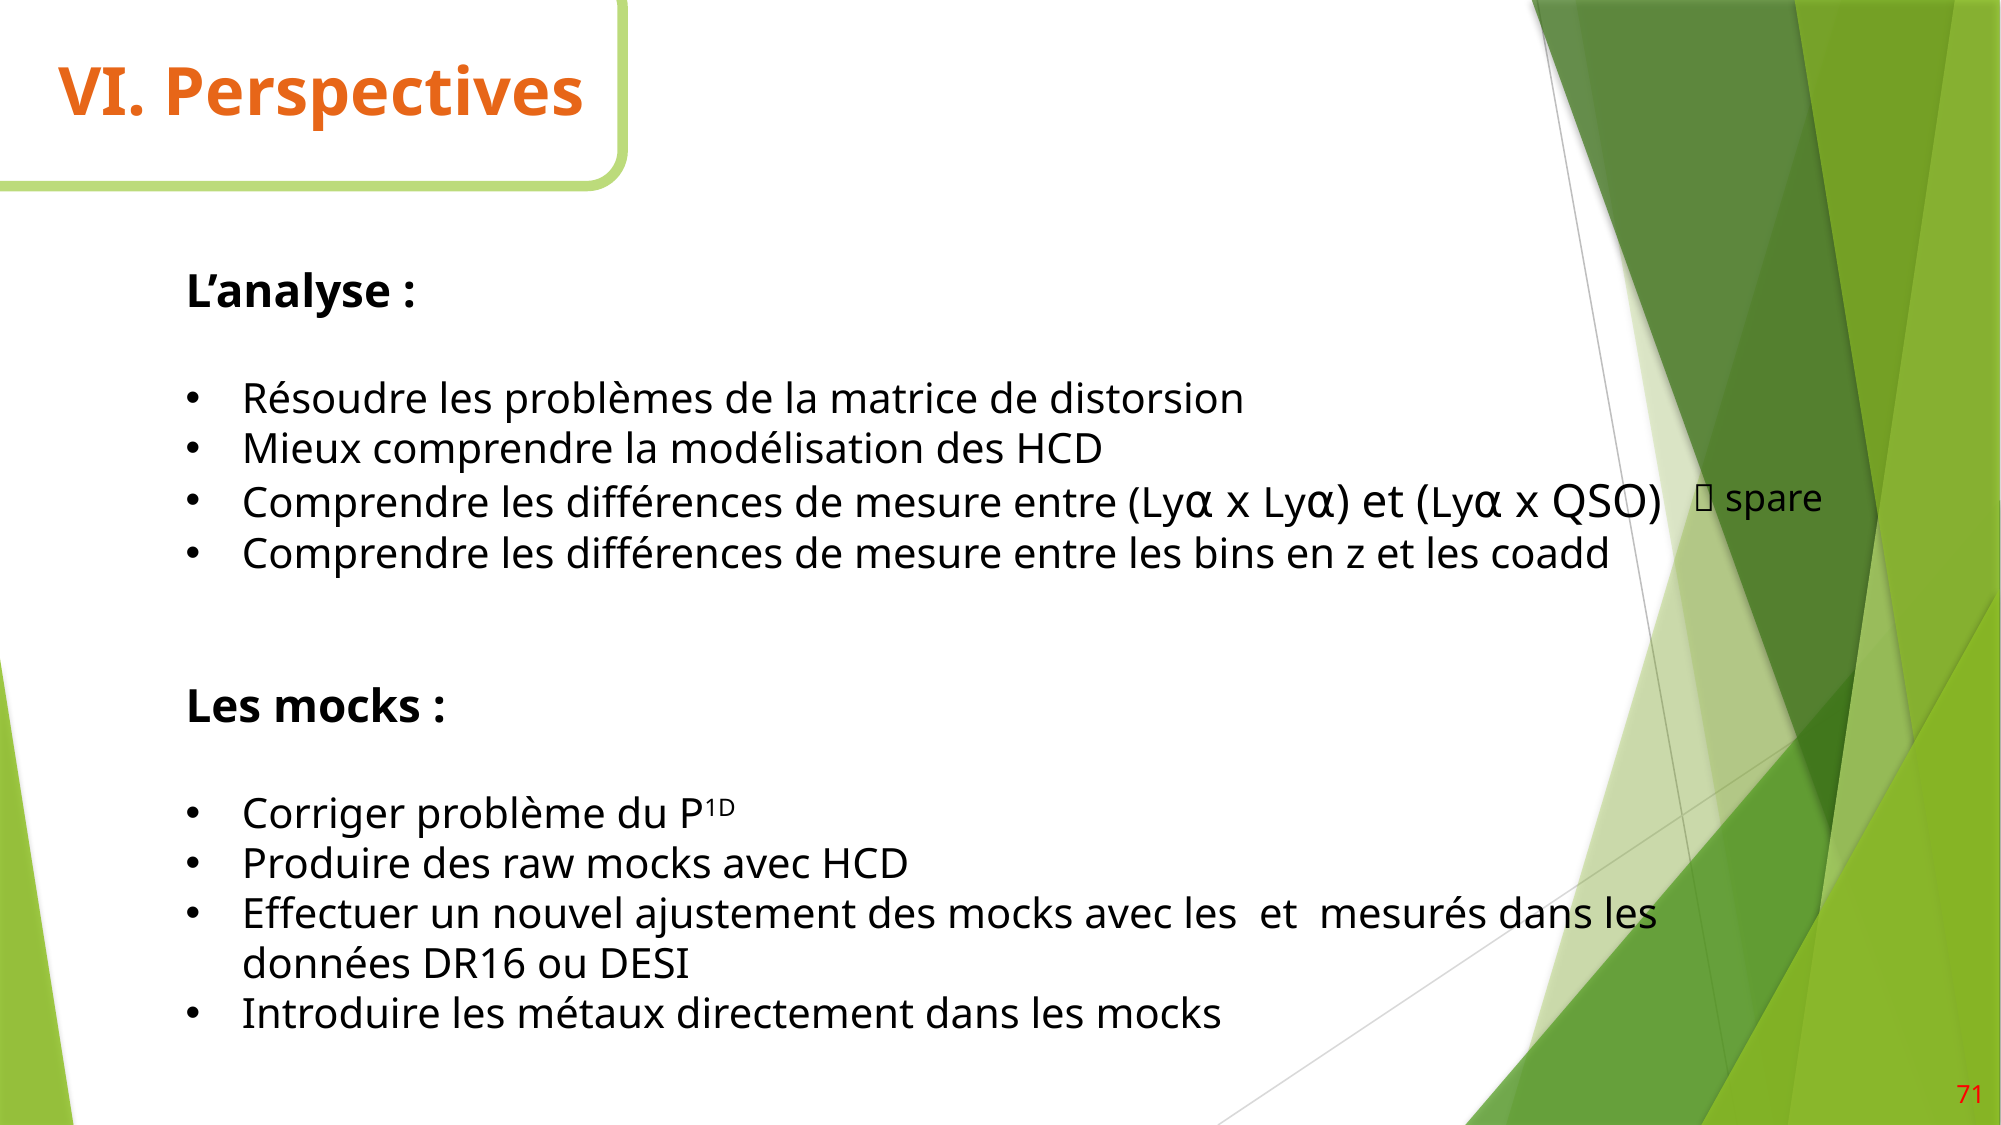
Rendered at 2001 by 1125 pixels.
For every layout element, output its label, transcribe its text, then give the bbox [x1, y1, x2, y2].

slide_number 71 [1887, 1065, 2000, 1125]
text_box [0, 0, 625, 188]
text_box  spare [1678, 466, 1839, 527]
